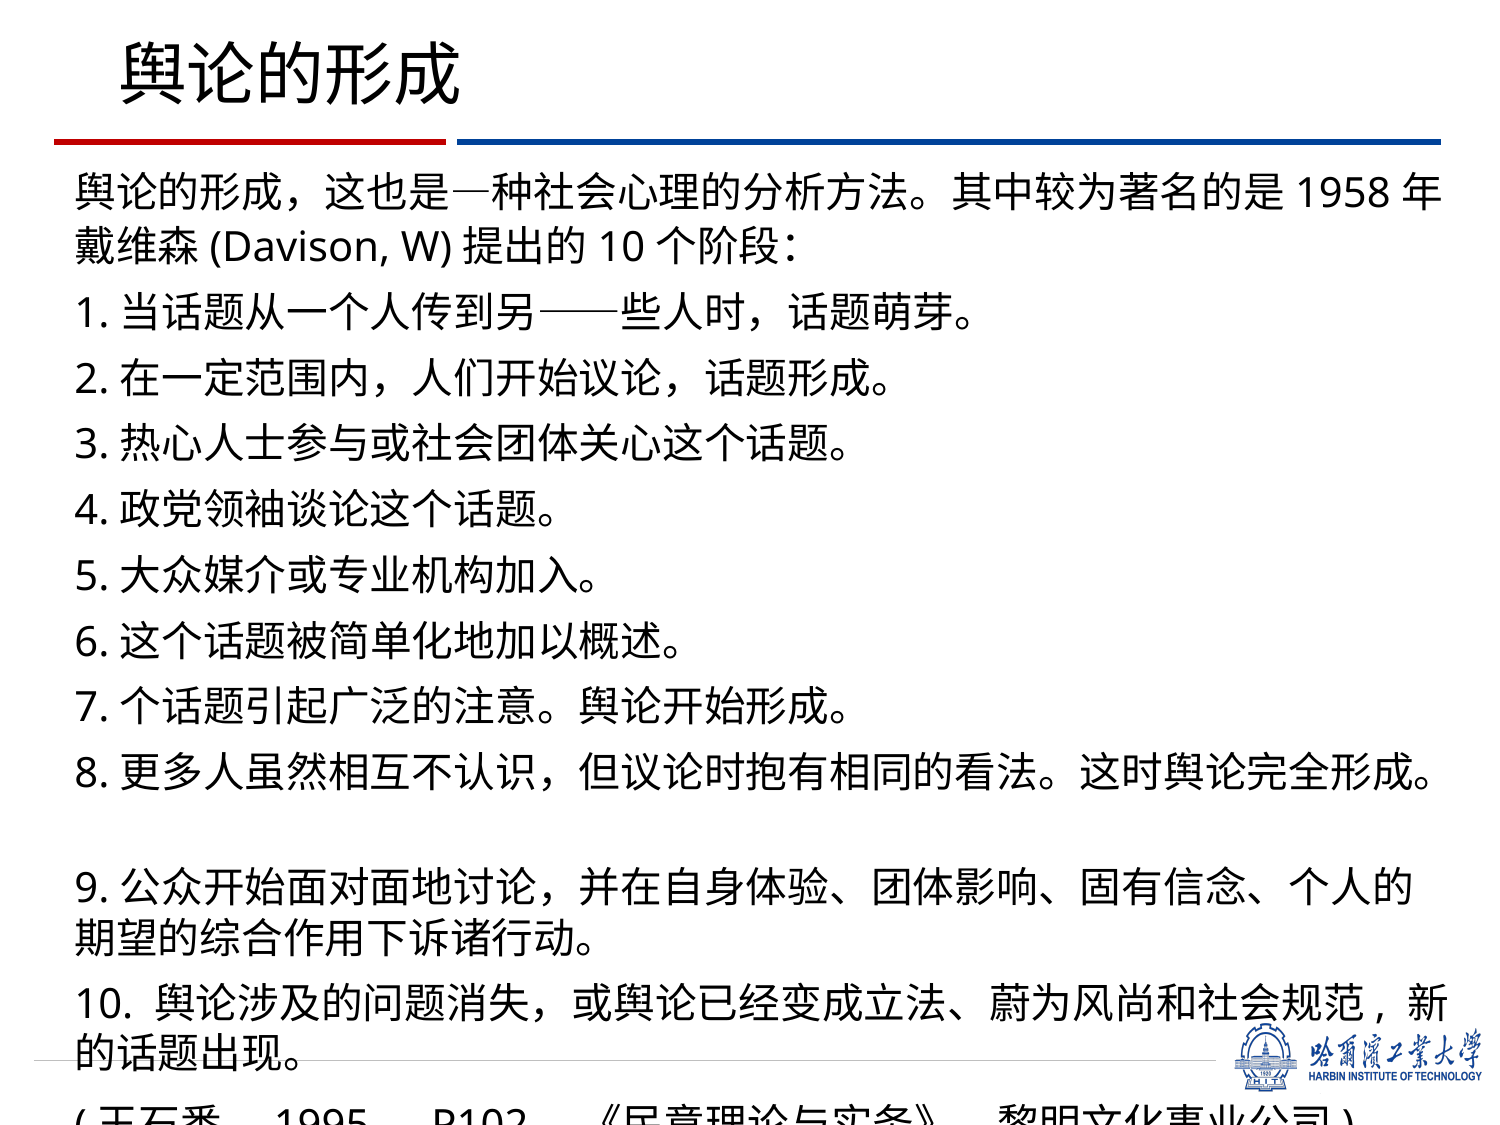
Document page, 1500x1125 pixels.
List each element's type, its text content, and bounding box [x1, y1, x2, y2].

title 舆论的形成 [103, 32, 1397, 123]
picture [1204, 1023, 1482, 1094]
list 舆论的形成，这也是—种社会心理的分析方法。其中较为著名的是1958年戴维森(Davison, W)提出的10个阶段： 1.当话题从一个人传到另——些人时，话题萌芽。 2.在一定范围内，人们开始议论，话题形成。 3.热心人士参与或社会团体关心这个话题。 4.政党领袖谈论这个话题。 5.大众媒介或专业机构加入。 6.这个话题被简单化地加以概述。 7.个话题引起广泛的注意。舆论开始形成。 8.更多人虽然相互不认识，但议论时抱有相同的看法。这时舆论完全形成。 9.公众开始面对面地讨论，并在自身体验、团体影响、固有信念、个人的期望的综合作用下诉诸行动。 10. 舆论涉及的问题消失，或舆论已经变成立法、蔚为风尚和社会规范, 新的话题出现。 (王石番，1995，P102，《民意理论与实务》，黎明文化事业公司) [59, 152, 1469, 1014]
